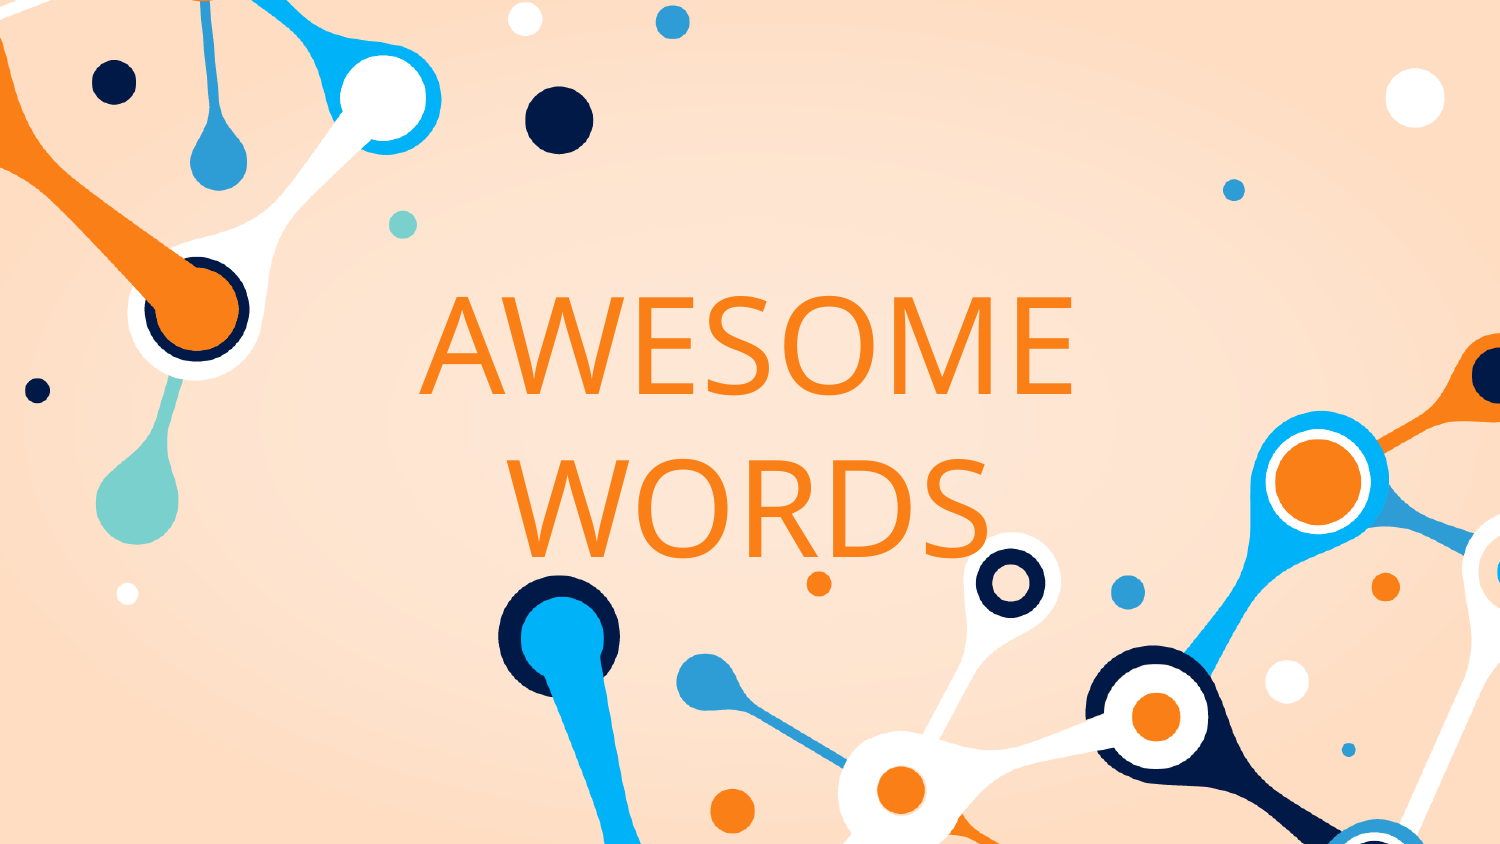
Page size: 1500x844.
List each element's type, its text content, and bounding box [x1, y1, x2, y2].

title AWESOME WORDS [362, 314, 1138, 530]
picture [0, 0, 1500, 844]
